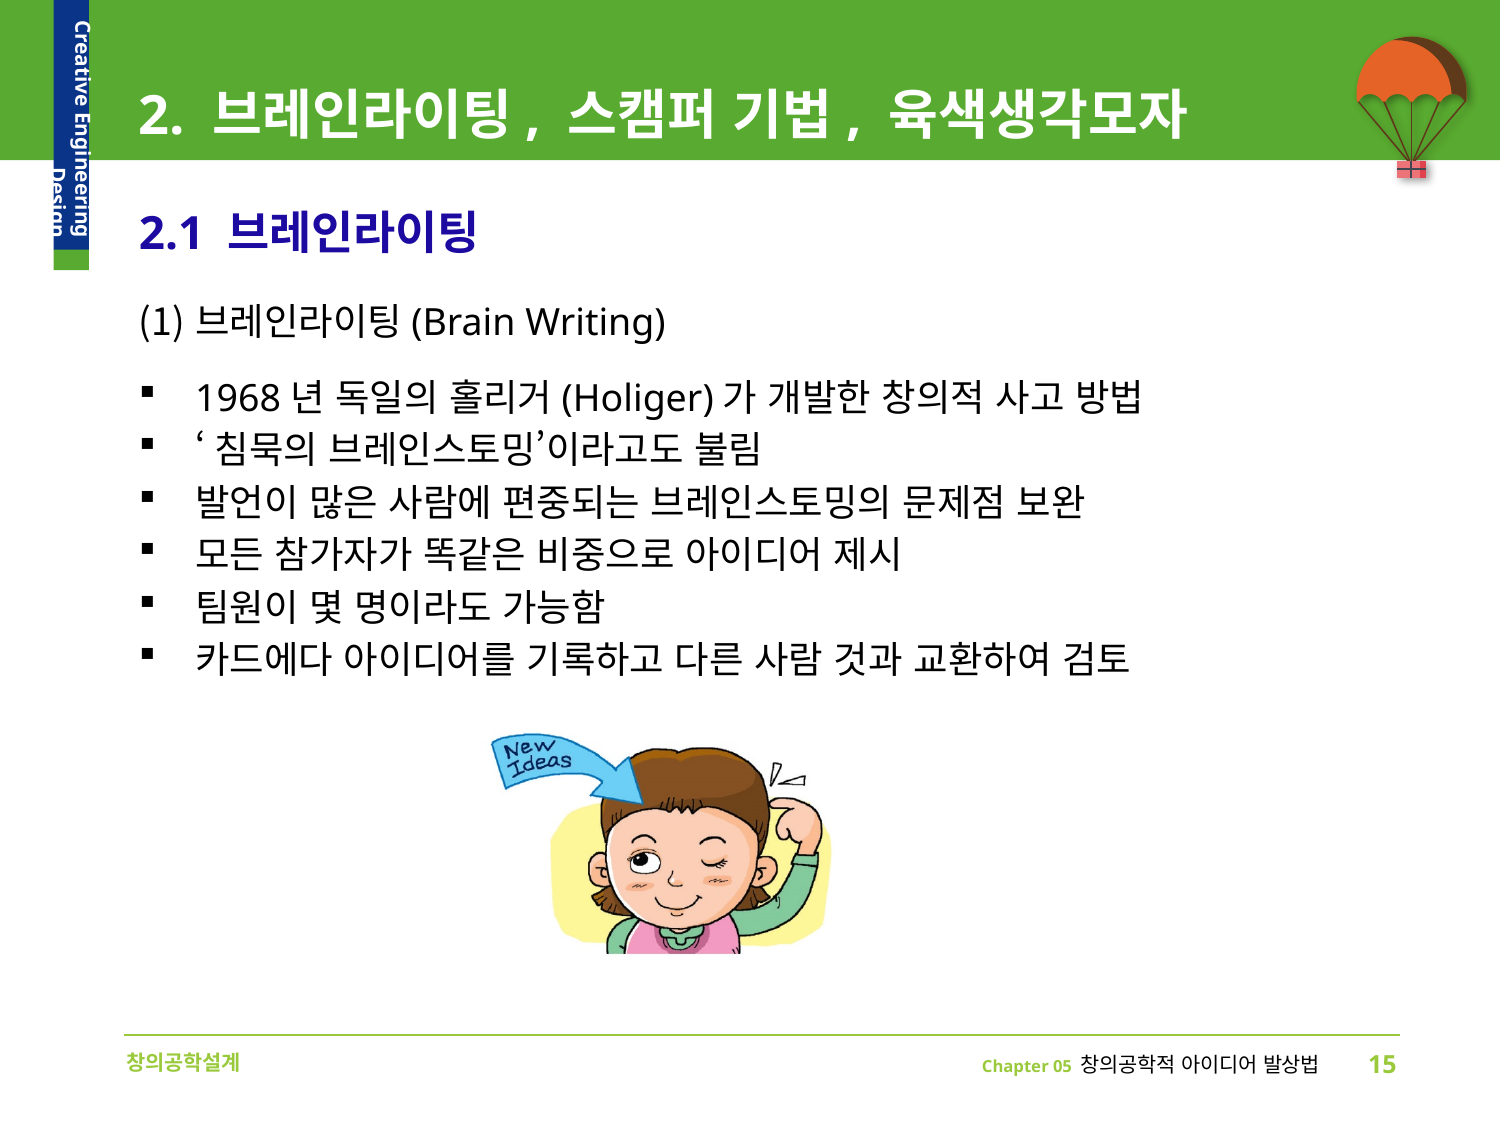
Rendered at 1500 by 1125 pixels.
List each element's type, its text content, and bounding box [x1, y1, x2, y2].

list 브레인라이팅(Brain Writing) 1968년 독일의 홀리거(Holiger)가 개발한 창의적 사고 방법 ‘침묵의 브레인스토밍’이라고도 불림 발언이 많은 사람에 편중되는 브레인스토밍의 문제점 보완 모든 참가자가 똑같은 비중으로 아이디어 제시 팀원이 몇 명이라도 가능함 카드에다 아이디어를 기록하고 다른 사람 것과 교환하여 검토 [123, 290, 1400, 882]
title 2. 브레인라이팅, 스캠퍼 기법, 육색생각모자 [123, 66, 1400, 159]
list 2.1 브레인라이팅 [123, 196, 1400, 290]
picture [459, 719, 857, 977]
